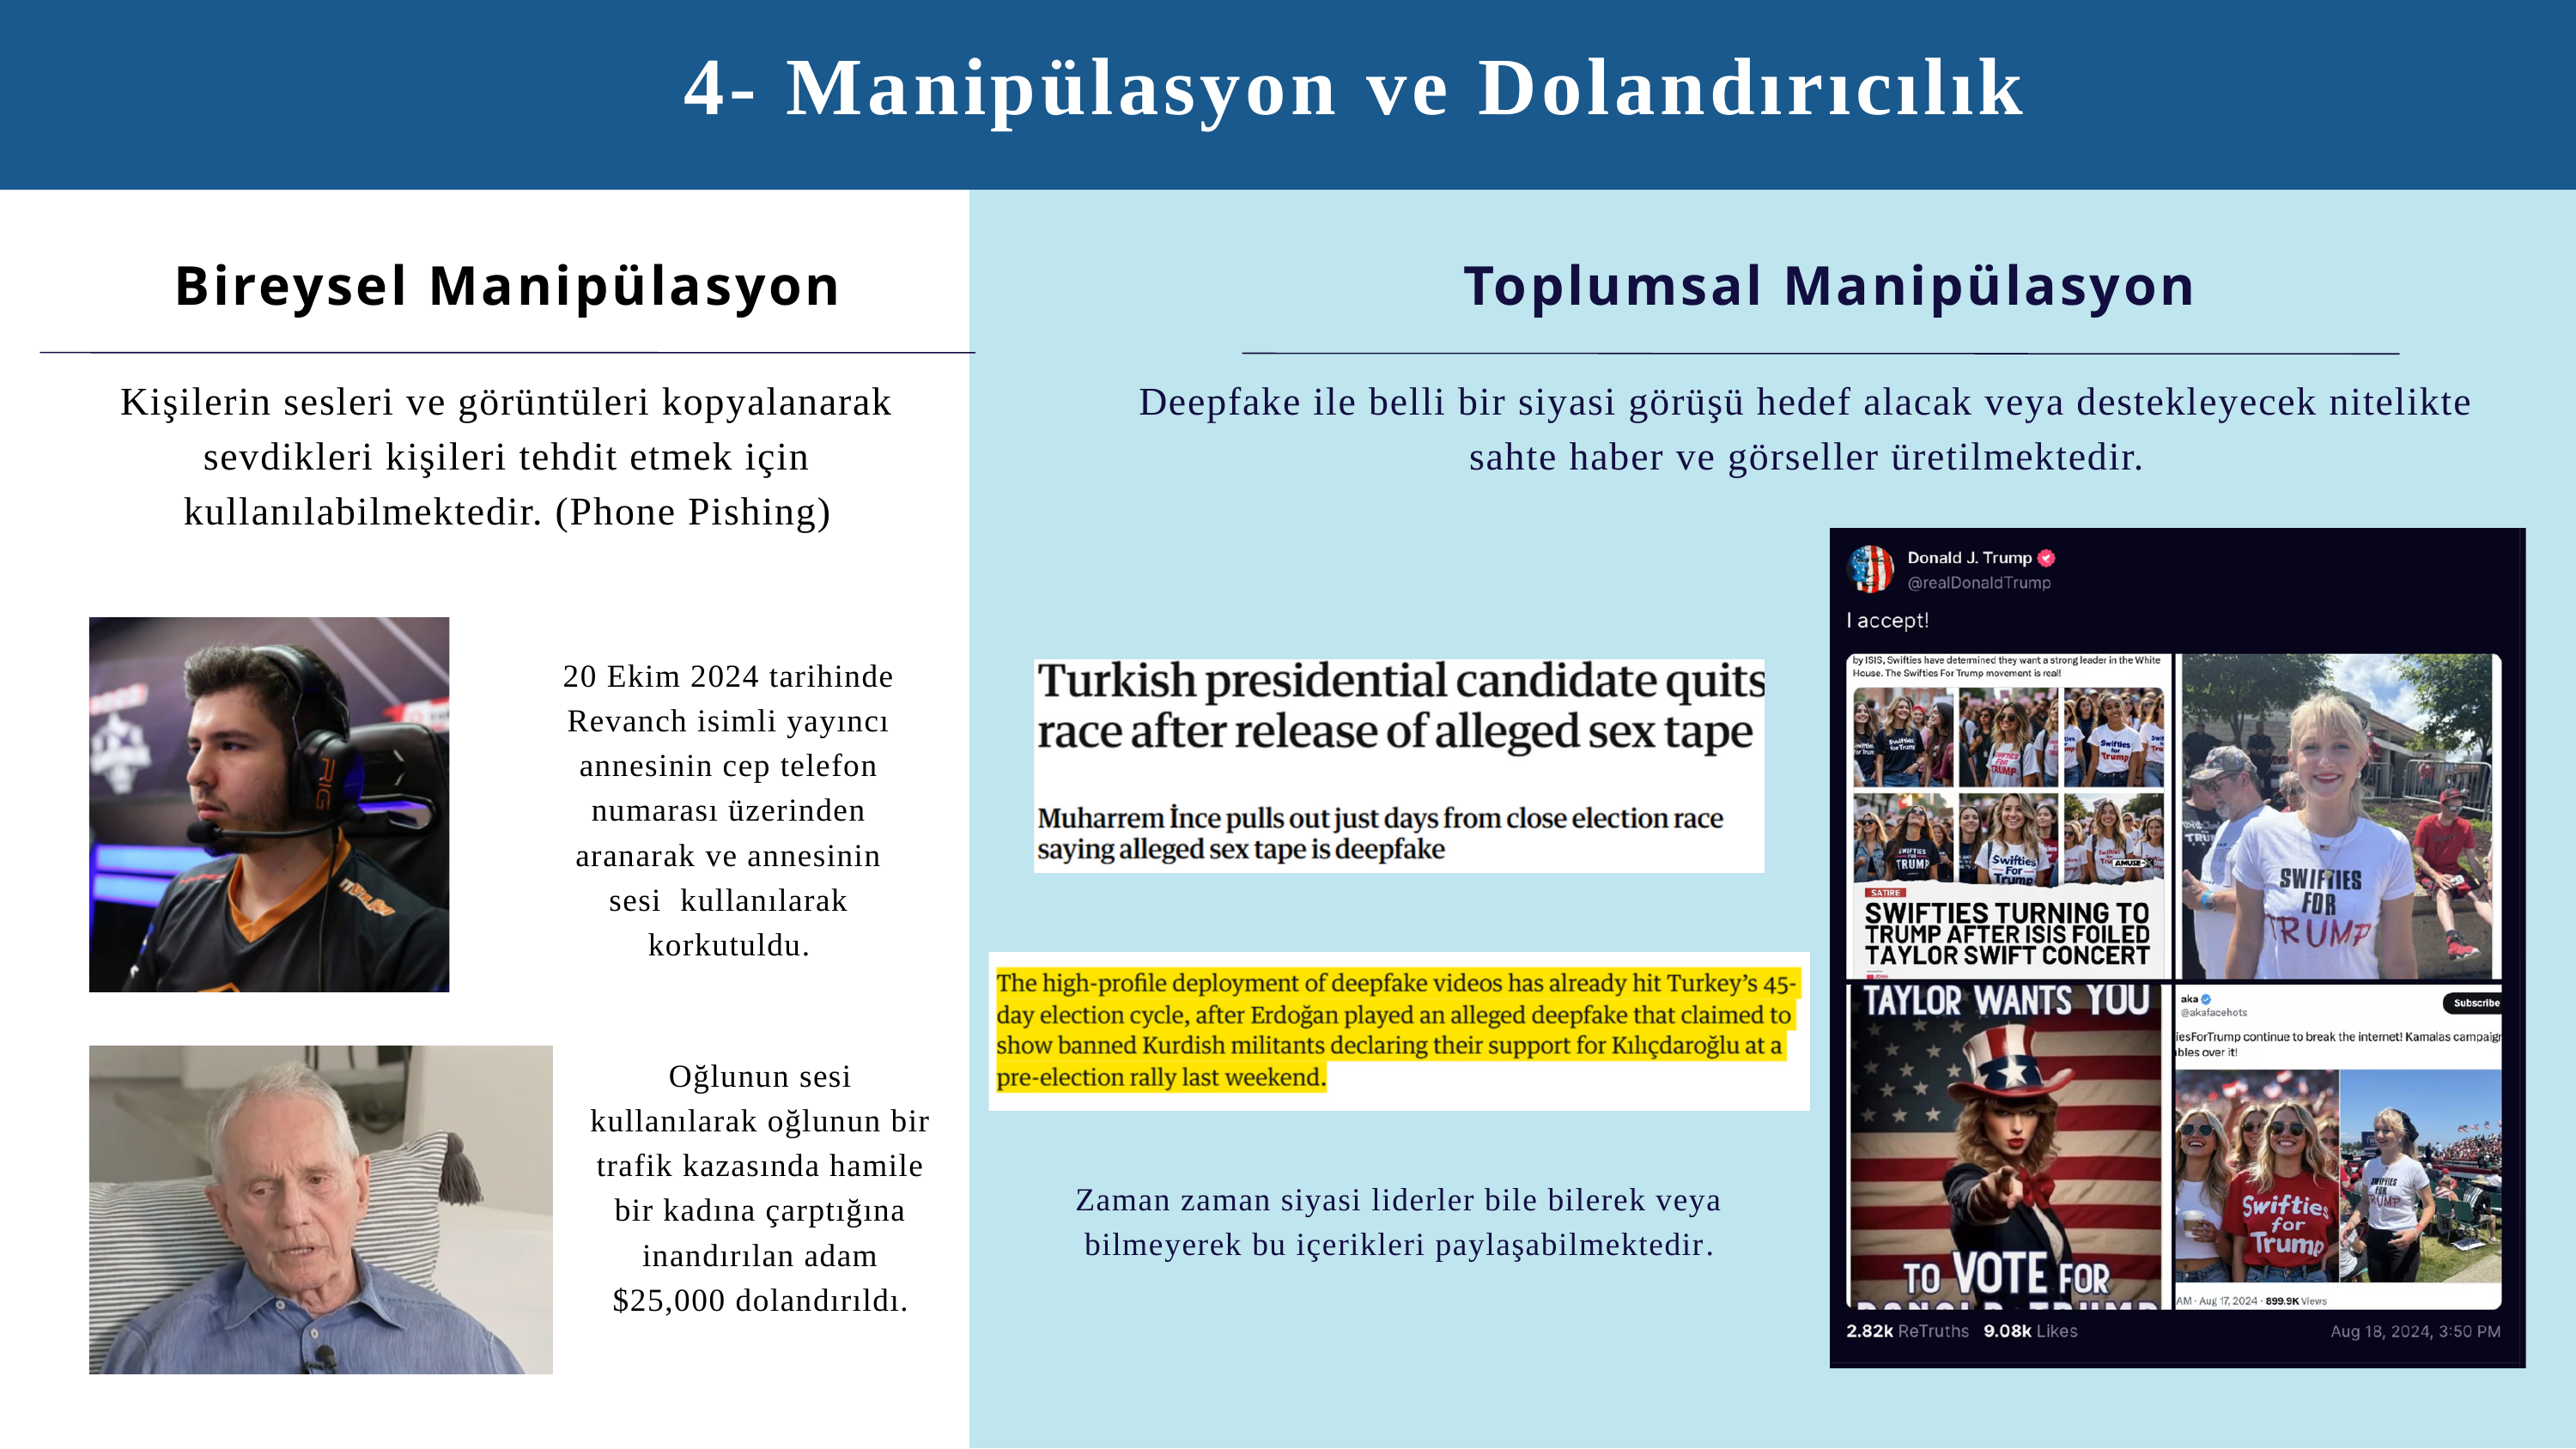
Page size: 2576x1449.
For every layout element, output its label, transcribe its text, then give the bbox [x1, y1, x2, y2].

text_box [88, 1046, 553, 1374]
text_box 4- Manipülasyon ve Dolandırıcılık [1430, 41, 2446, 131]
text_box Kişilerin sesleri ve görüntüleri kopyalanarak sevdikleri kişileri tehdit etmek için kullanılabilmektedir. (Phone Pishing) [40, 367, 964, 534]
text_box Bireysel Manipülasyon [40, 257, 964, 317]
text_box 20 Ekim 2024 tarihinde Revanch isimli yayıncı annesinin cep telefon numarası üzerinden aranarak ve annesinin sesi kullanılarak korkutuldu. [552, 648, 906, 962]
text_box 4- Manipülasyon ve Dolandırıcılık [240, 41, 1226, 131]
text_box [88, 617, 450, 992]
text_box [969, 190, 2576, 1449]
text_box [1232, 0, 1424, 188]
text_box Oğlunun sesi kullanılarak oğlunun bir trafik kazasında hamile bir kadına çarptığına inandırılan adam $25,000 dolandırıldı. [584, 1048, 938, 1318]
